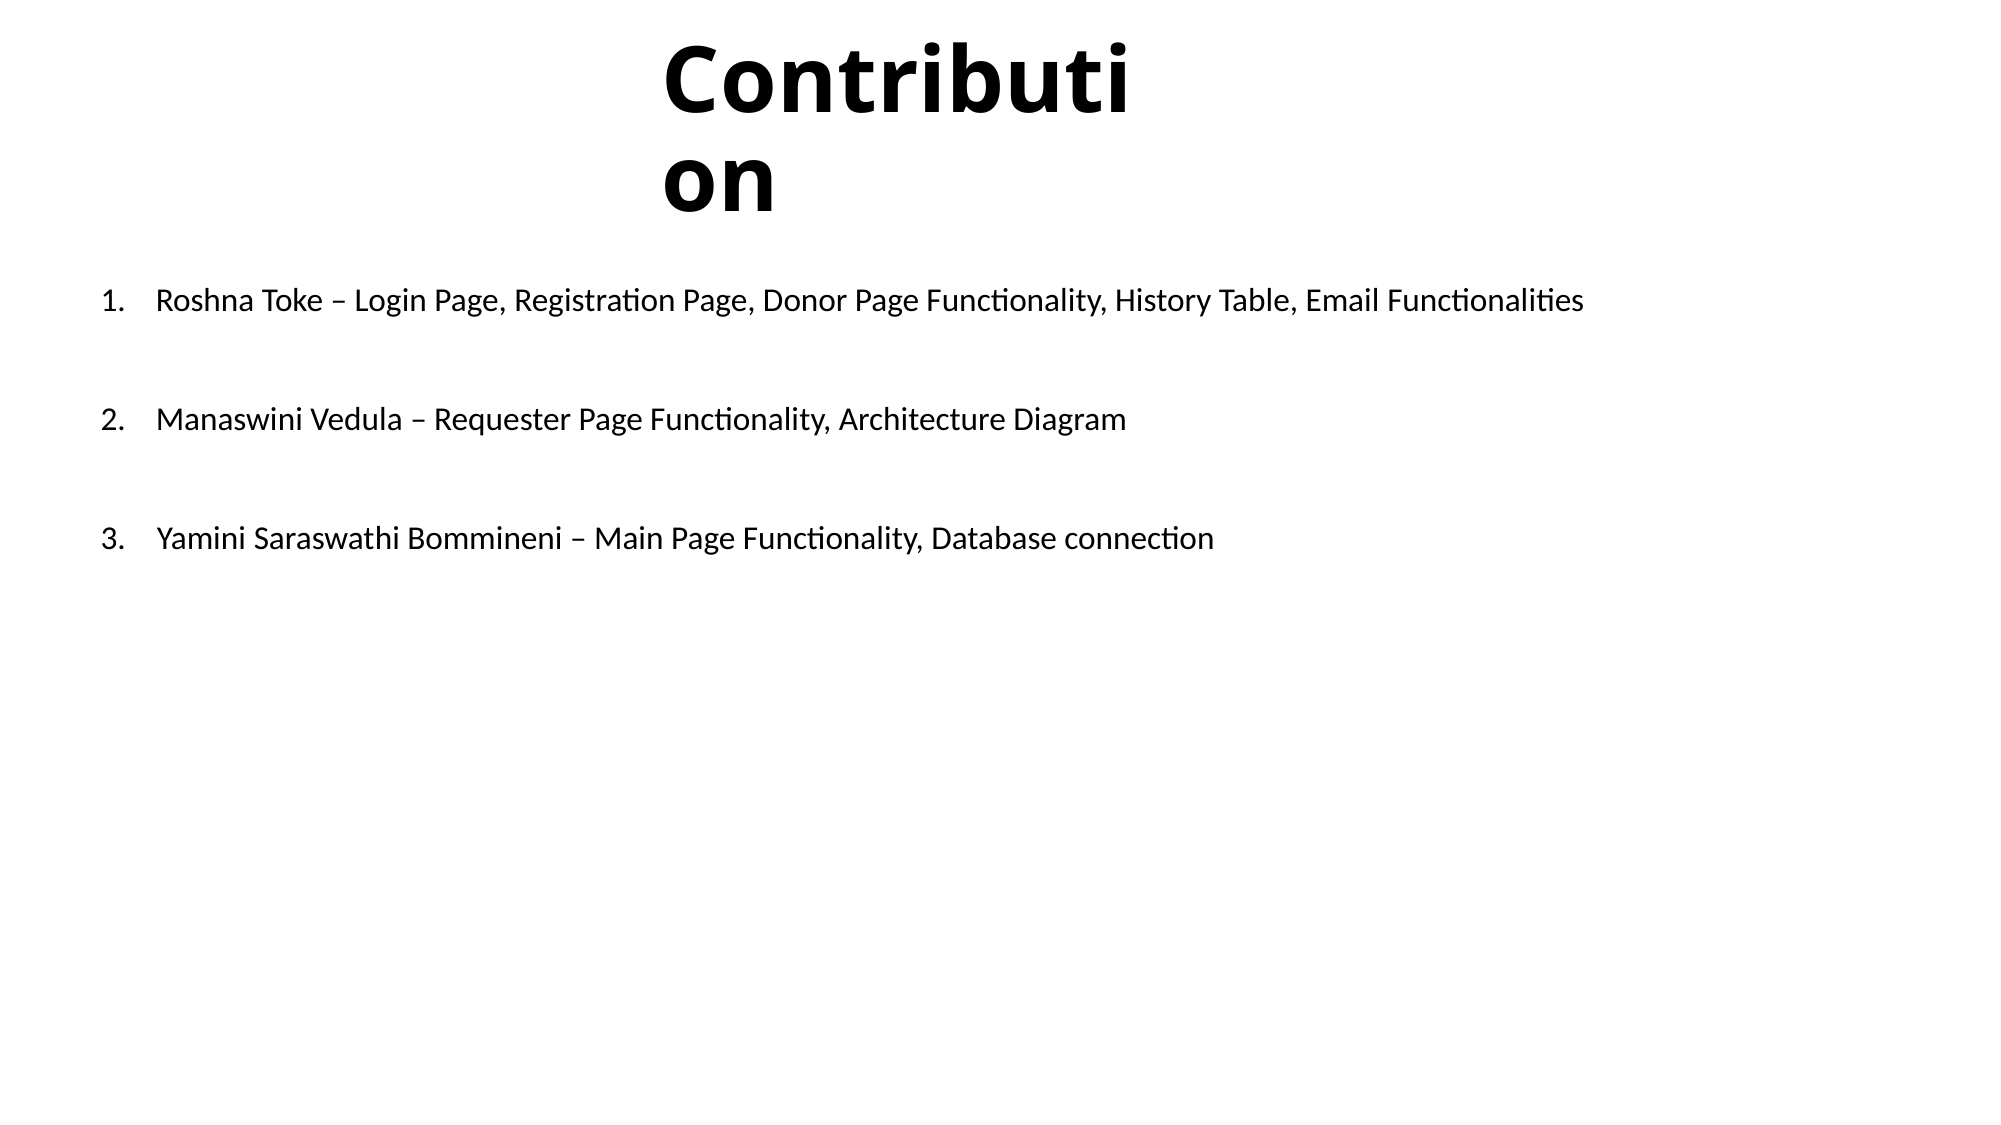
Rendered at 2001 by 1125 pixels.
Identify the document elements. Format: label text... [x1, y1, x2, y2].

title Contribution [646, 23, 1169, 242]
text_box 1. Roshna Toke – Login Page, Registration Page, Donor Page Functionality, History Table, Email Functionalities 2. Manaswini Vedula – Requester Page Functionality, Architecture Diagram Yamini Saraswathi Bommineni – Main Page Functionality, Database connection [85, 268, 1765, 564]
